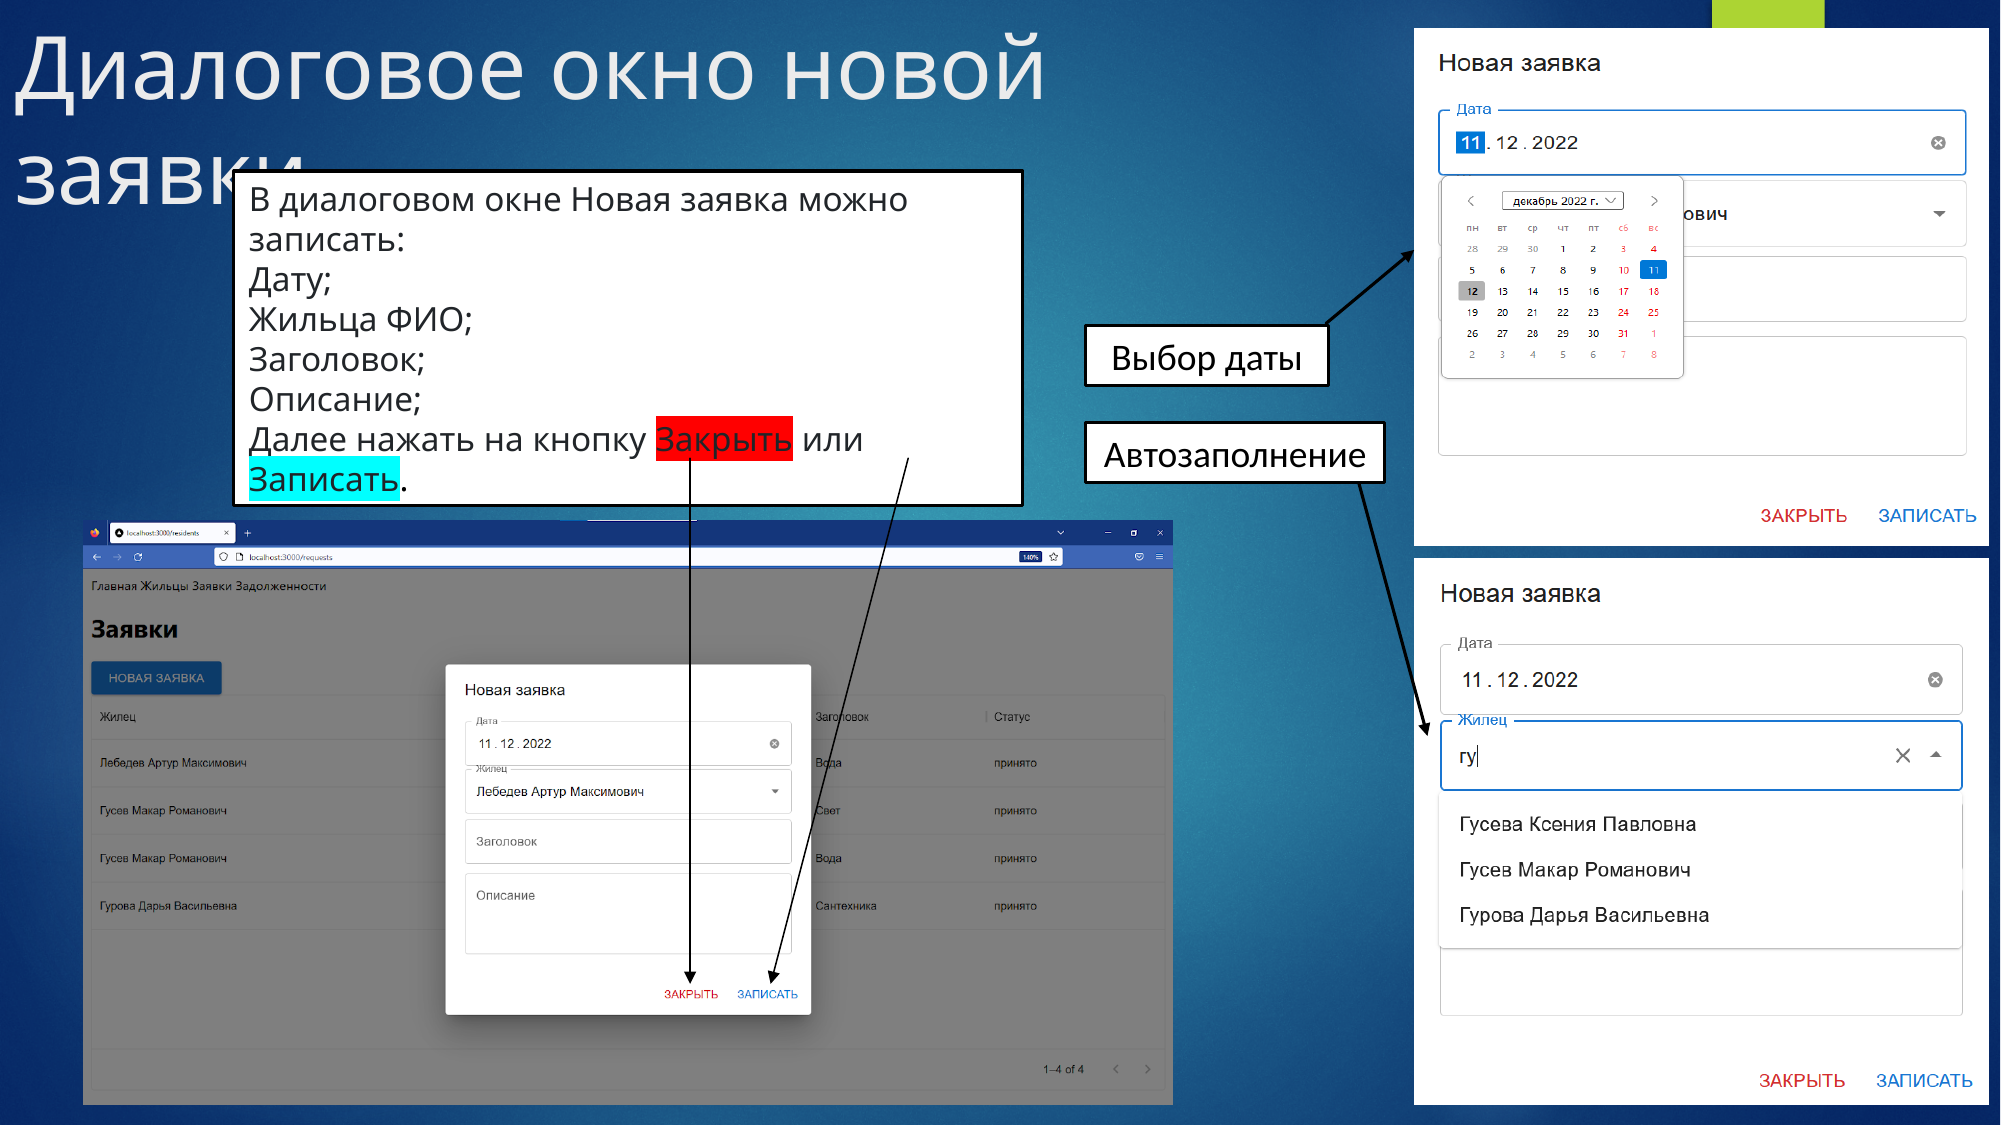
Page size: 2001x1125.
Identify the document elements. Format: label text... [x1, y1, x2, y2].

text_box В диалоговом окне Новая заявка можно записать: Дату; Жильца ФИО; Заголовок; Описание; Далее нажать на кнопку Закрыть или Записать. [233, 171, 1023, 506]
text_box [1358, 483, 1428, 737]
picture [0, 0, 2001, 1125]
text_box Автозаполнение [1085, 422, 1385, 483]
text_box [770, 457, 909, 985]
text_box Выбор даты [1085, 325, 1329, 386]
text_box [1325, 249, 1415, 324]
title Диалоговое окно новой заявки [0, 4, 1381, 171]
